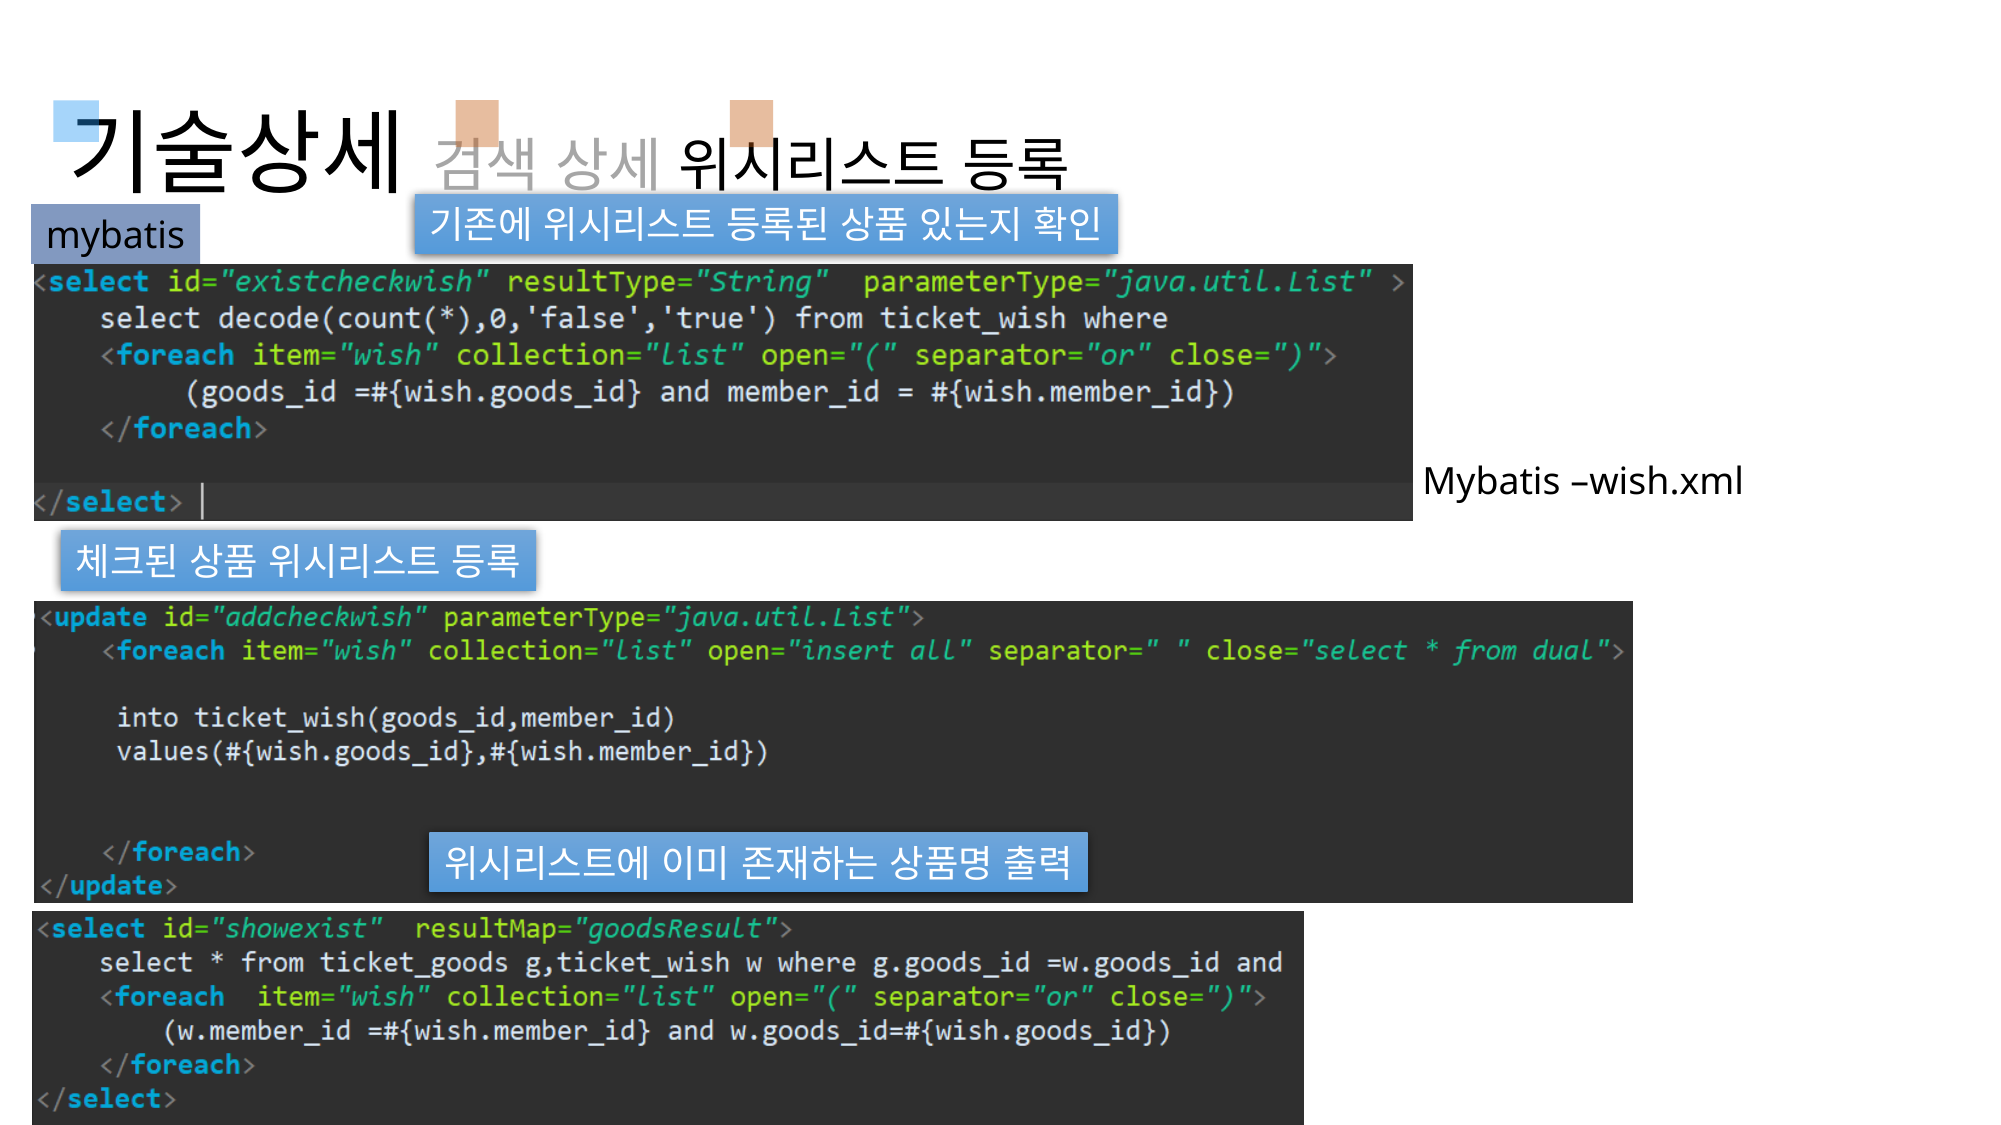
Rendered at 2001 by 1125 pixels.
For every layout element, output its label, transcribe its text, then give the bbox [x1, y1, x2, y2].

text_box [52, 99, 100, 143]
text_box 기술상세 검색 상세 위시리스트 등록 [53, 47, 1779, 265]
text_box mybatis [31, 204, 201, 264]
text_box [729, 99, 774, 148]
text_box Mybatis –wish.xml [1413, 450, 1759, 510]
picture [32, 911, 1304, 1125]
text_box 체크된 상품 위시리스트 등록 [60, 530, 537, 591]
picture [34, 601, 1633, 903]
picture [34, 264, 1413, 521]
text_box [455, 99, 500, 148]
